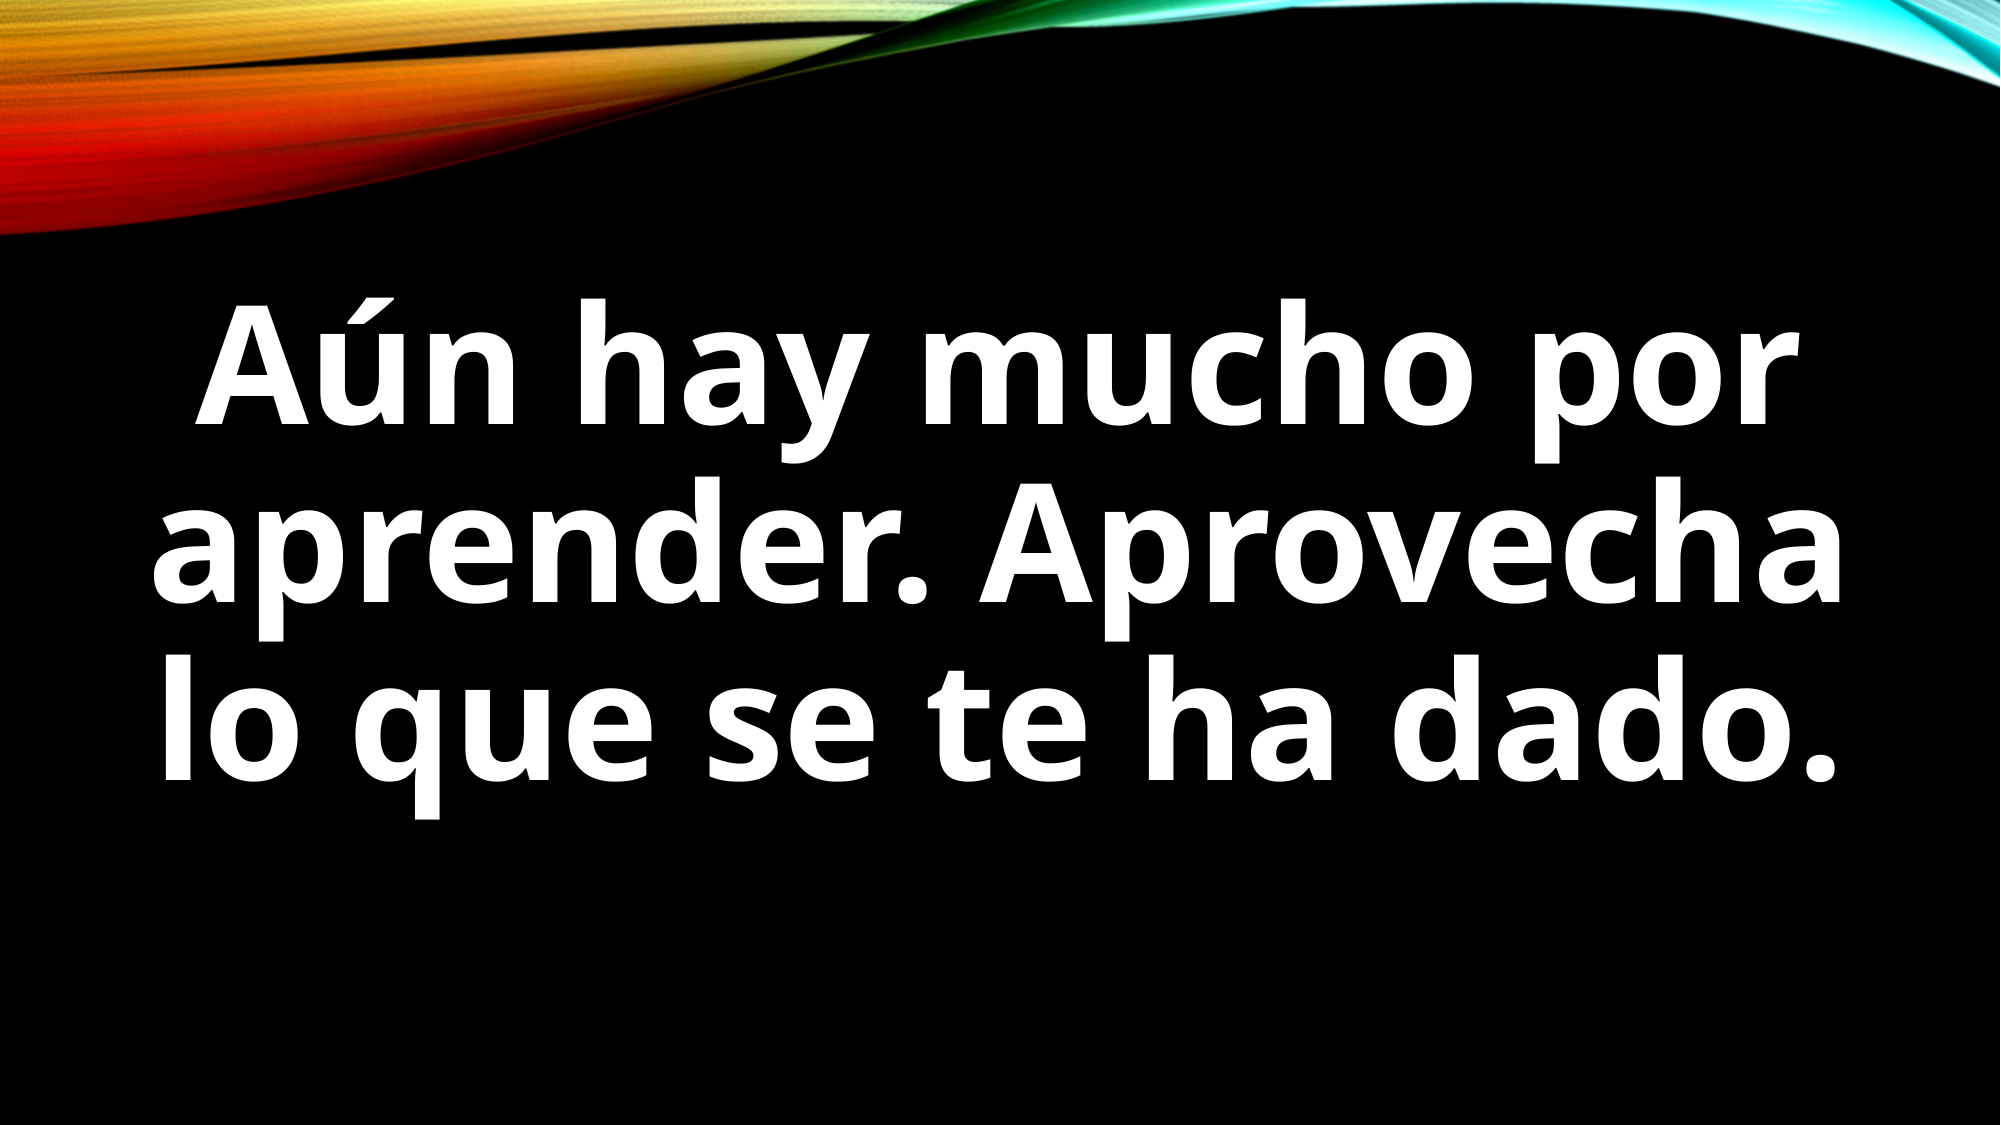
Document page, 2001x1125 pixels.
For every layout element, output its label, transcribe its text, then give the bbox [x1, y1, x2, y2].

picture [0, 0, 2000, 237]
list Aún hay mucho por aprender. Aprovecha lo que se te ha dado. [112, 274, 1888, 935]
